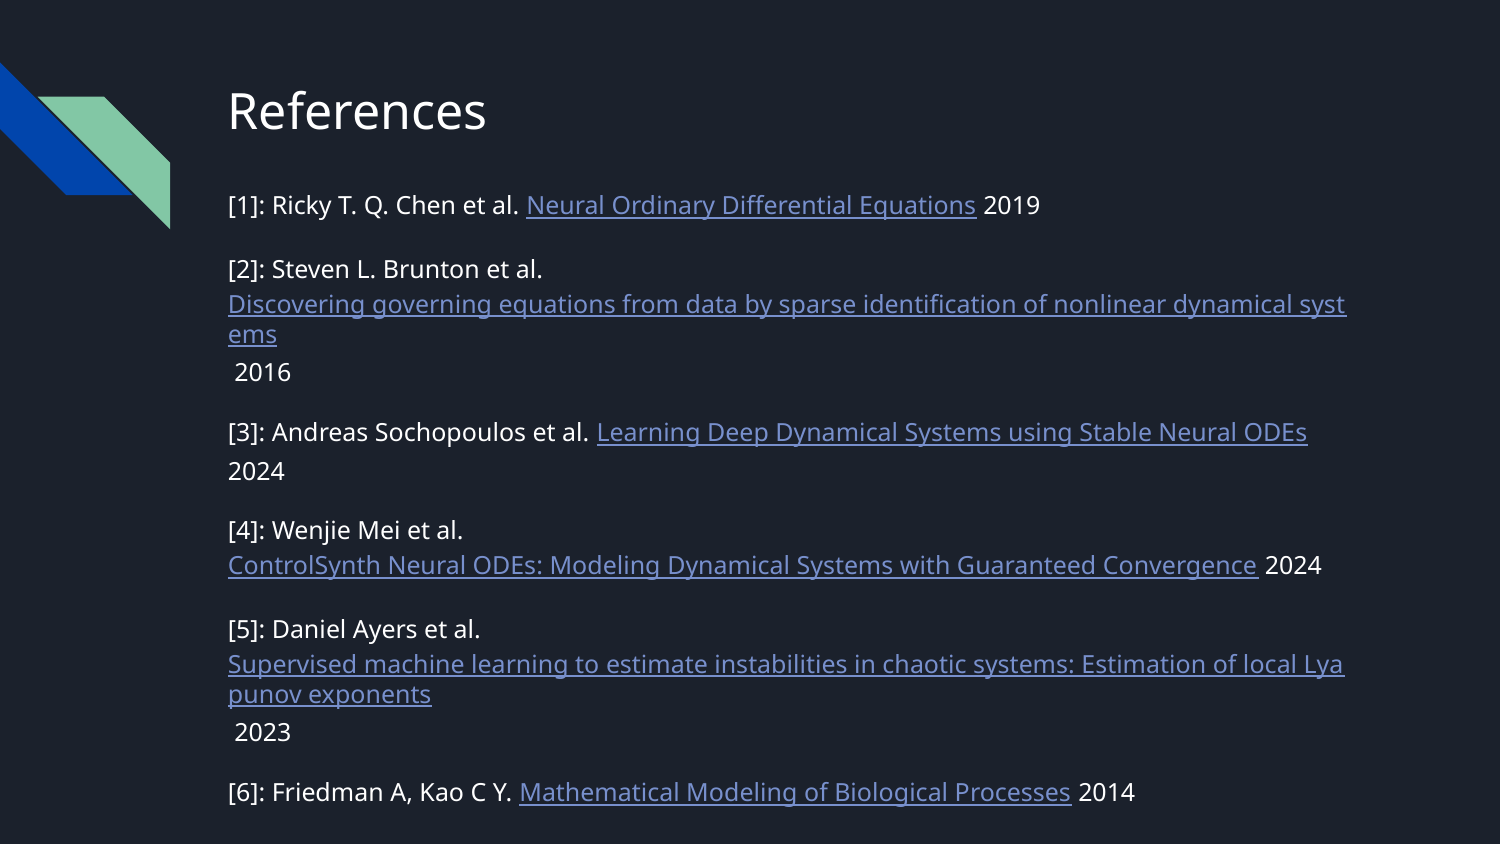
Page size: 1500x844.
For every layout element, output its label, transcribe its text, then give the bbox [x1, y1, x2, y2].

list [1]: Ricky T. Q. Chen et al. Neural Ordinary Differential Equations 2019 [2]: Steven L. Brunton et al. Discovering governing equations from data by sparse identification of nonlinear dynamical systems 2016 [3]: Andreas Sochopoulos et al. Learning Deep Dynamical Systems using Stable Neural ODEs 2024 [4]: Wenjie Mei et al. ControlSynth Neural ODEs: Modeling Dynamical Systems with Guaranteed Convergence 2024 [5]: Daniel Ayers et al. Supervised machine learning to estimate instabilities in chaotic systems: Estimation of local Lyapunov exponents 2023 [6]: Friedman A, Kao C Y. Mathematical Modeling of Biological Processes 2014 [7]: Maria Santos Bruzón et al. Generalized Camassa–Holm Equations: Symmetry, Conservation Laws and Regular Pulse and Front Solutions 2021 [8]: Ferdinand Verhulst Nonlinear Differential Equations and Dynamical Systems 1996 [212, 169, 1368, 813]
title References [212, 64, 1368, 169]
